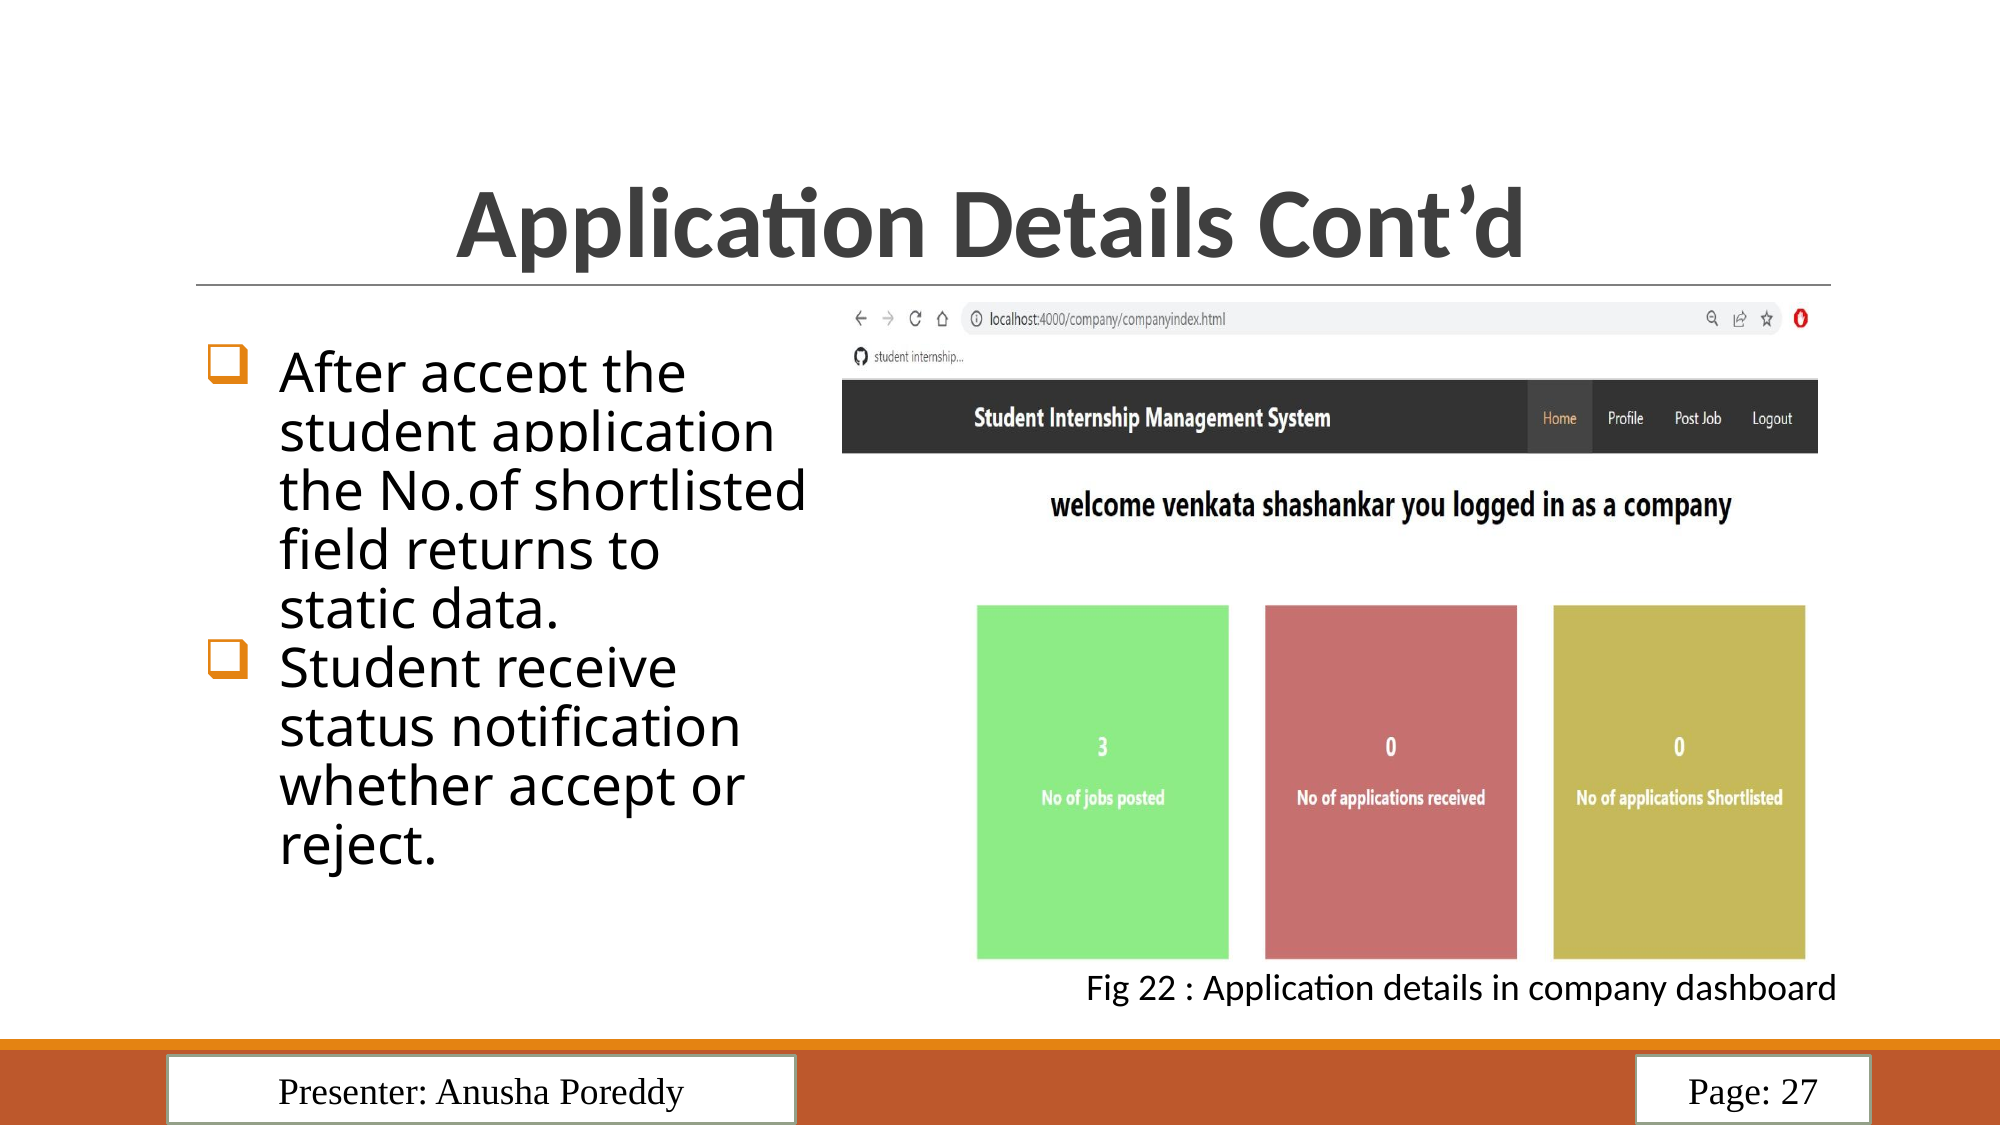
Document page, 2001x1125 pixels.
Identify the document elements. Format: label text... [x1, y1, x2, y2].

title Application Details Cont’d [167, 47, 1818, 285]
text_box Page: 27 [1636, 1055, 1871, 1124]
text_box Presenter: Anusha Poreddy [167, 1055, 796, 1124]
list After accept the student application the No.of shortlisted field returns to static data. Student receive status notification whether accept or reject. [195, 337, 811, 892]
picture [842, 302, 1818, 1007]
text_box Fig 22 : Application details in company dashboard [1071, 947, 1901, 1023]
